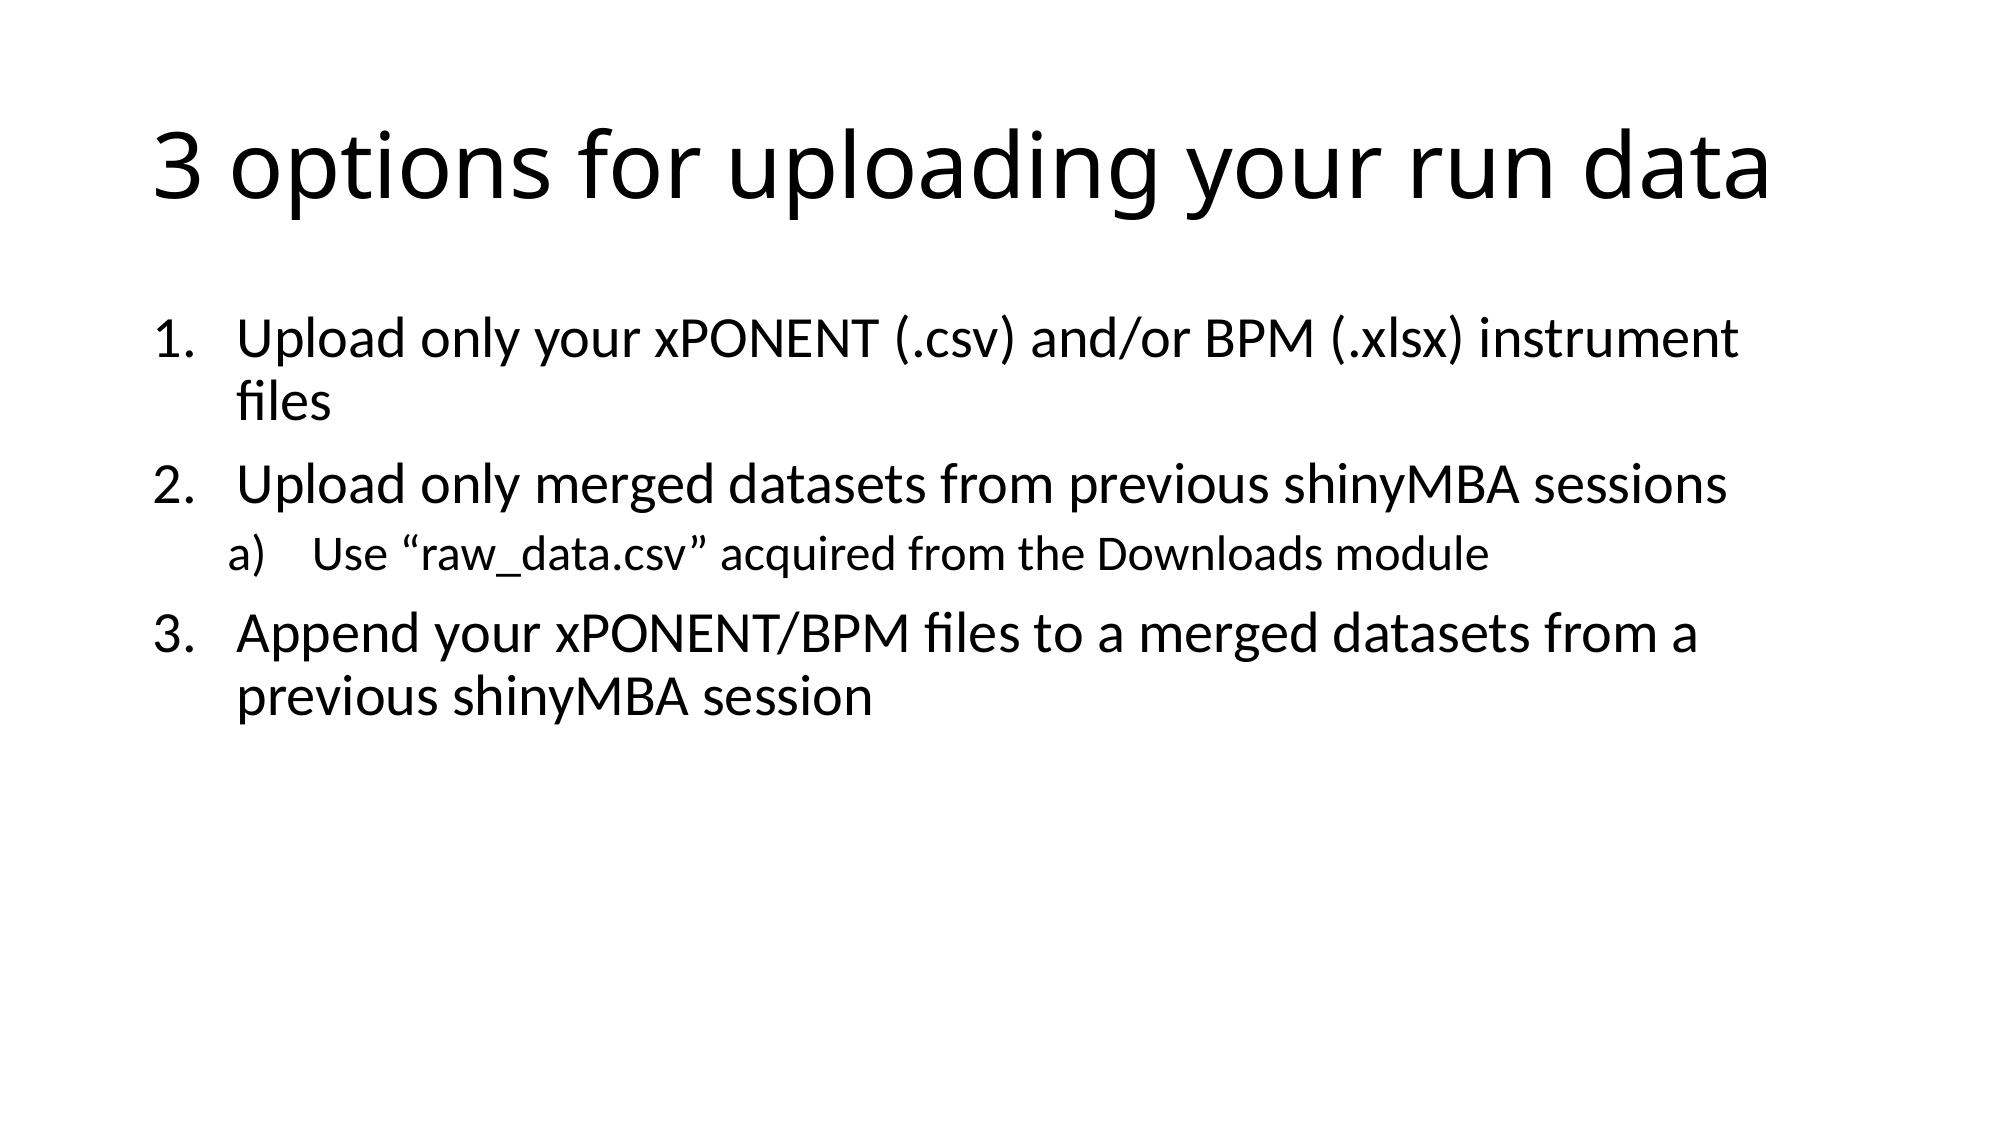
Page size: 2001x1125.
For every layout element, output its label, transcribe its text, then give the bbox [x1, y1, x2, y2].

title 3 options for uploading your run data [137, 59, 1863, 278]
list Upload only your xPONENT (.csv) and/or BPM (.xlsx) instrument files Upload only merged datasets from previous shinyMBA sessions Use “raw_data.csv” acquired from the Downloads module Append your xPONENT/BPM files to a merged datasets from a previous shinyMBA session [137, 299, 1863, 1014]
